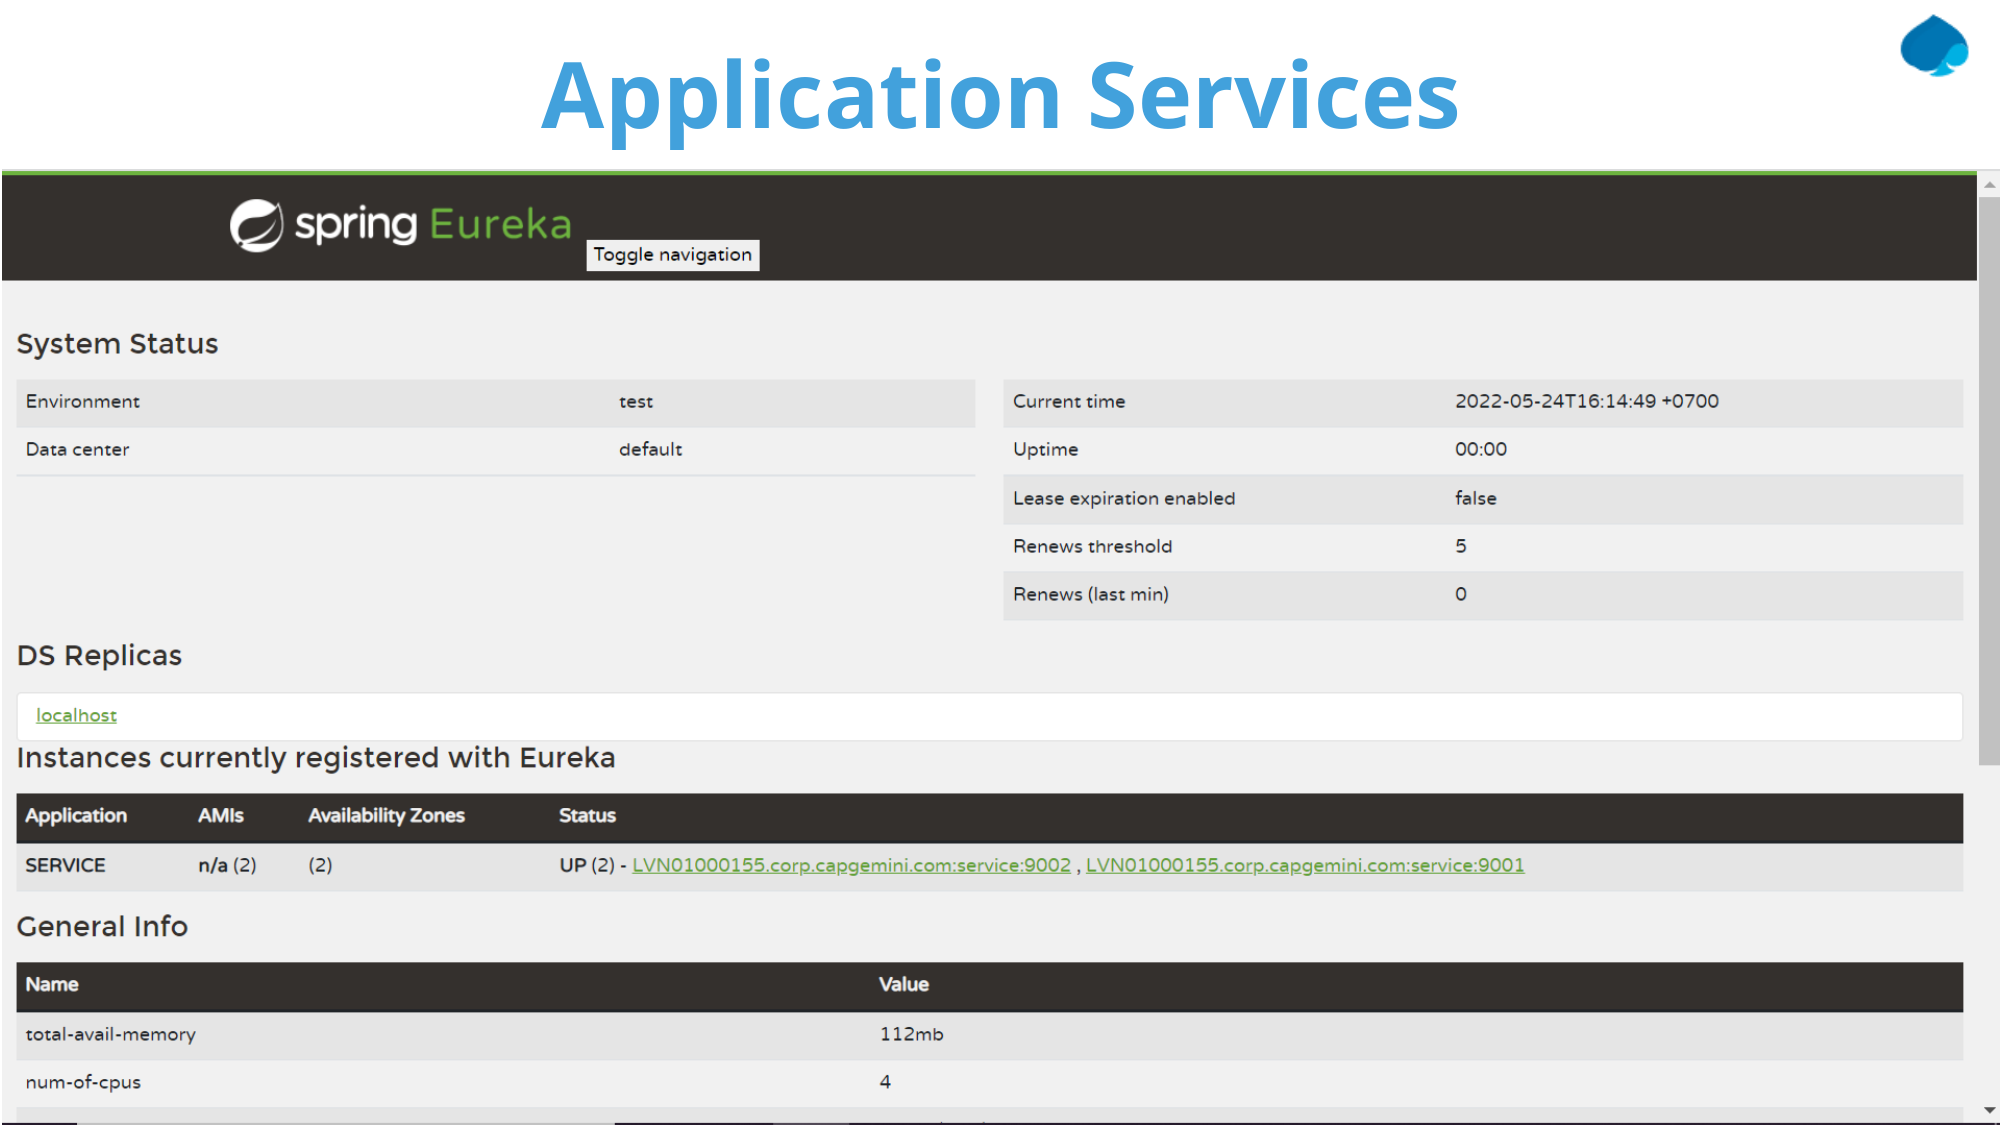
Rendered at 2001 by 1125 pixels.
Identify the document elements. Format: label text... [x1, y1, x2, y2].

picture [1887, 0, 1986, 93]
text_box Application Services [256, 29, 1748, 154]
picture [2, 169, 2000, 1125]
